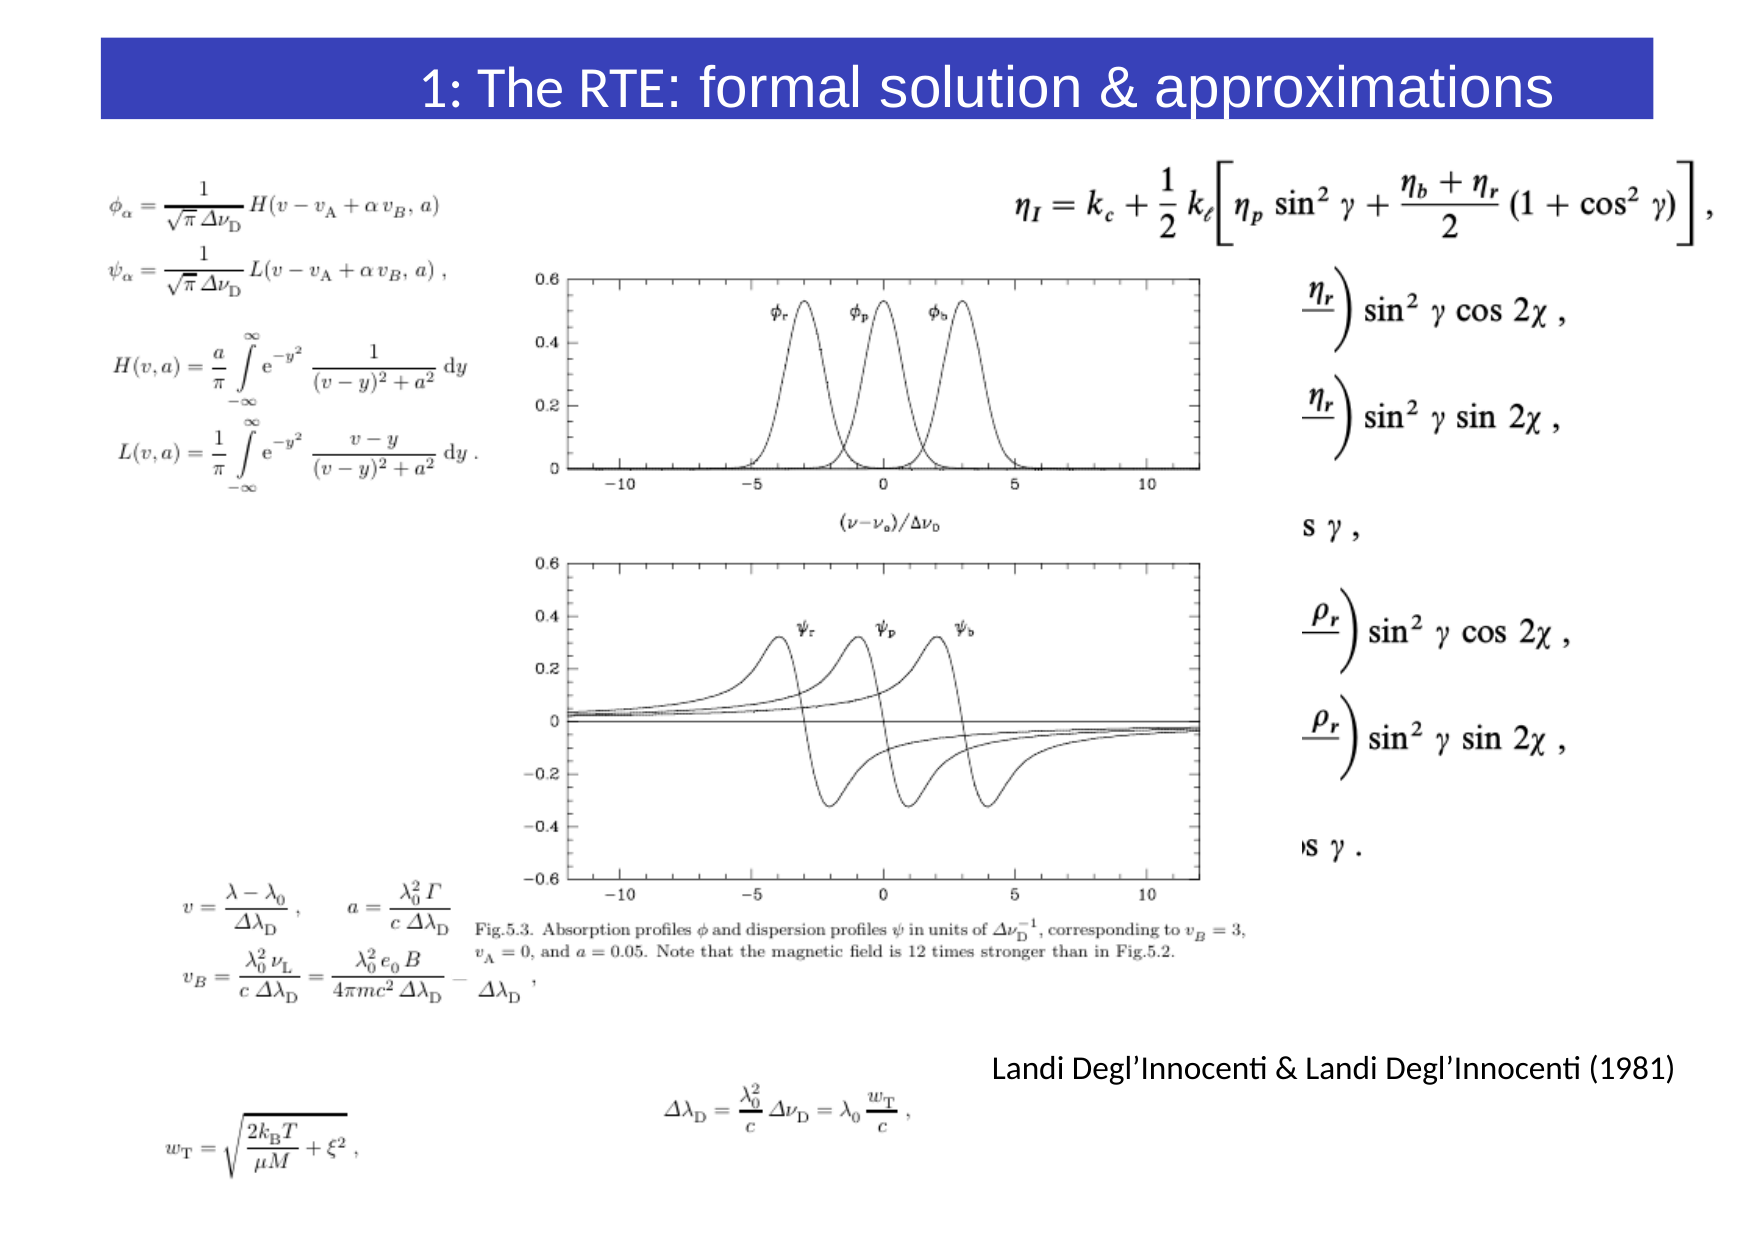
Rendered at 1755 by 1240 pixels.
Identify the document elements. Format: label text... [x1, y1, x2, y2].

picture [139, 1107, 387, 1195]
text_box Landi Degl’Innocenti & Landi Degl’Innocenti (1981) [977, 1039, 1703, 1094]
text_box 1: The RTE: formal solution & approximations [100, 37, 1654, 120]
picture [76, 144, 1728, 1019]
picture [614, 1075, 948, 1145]
